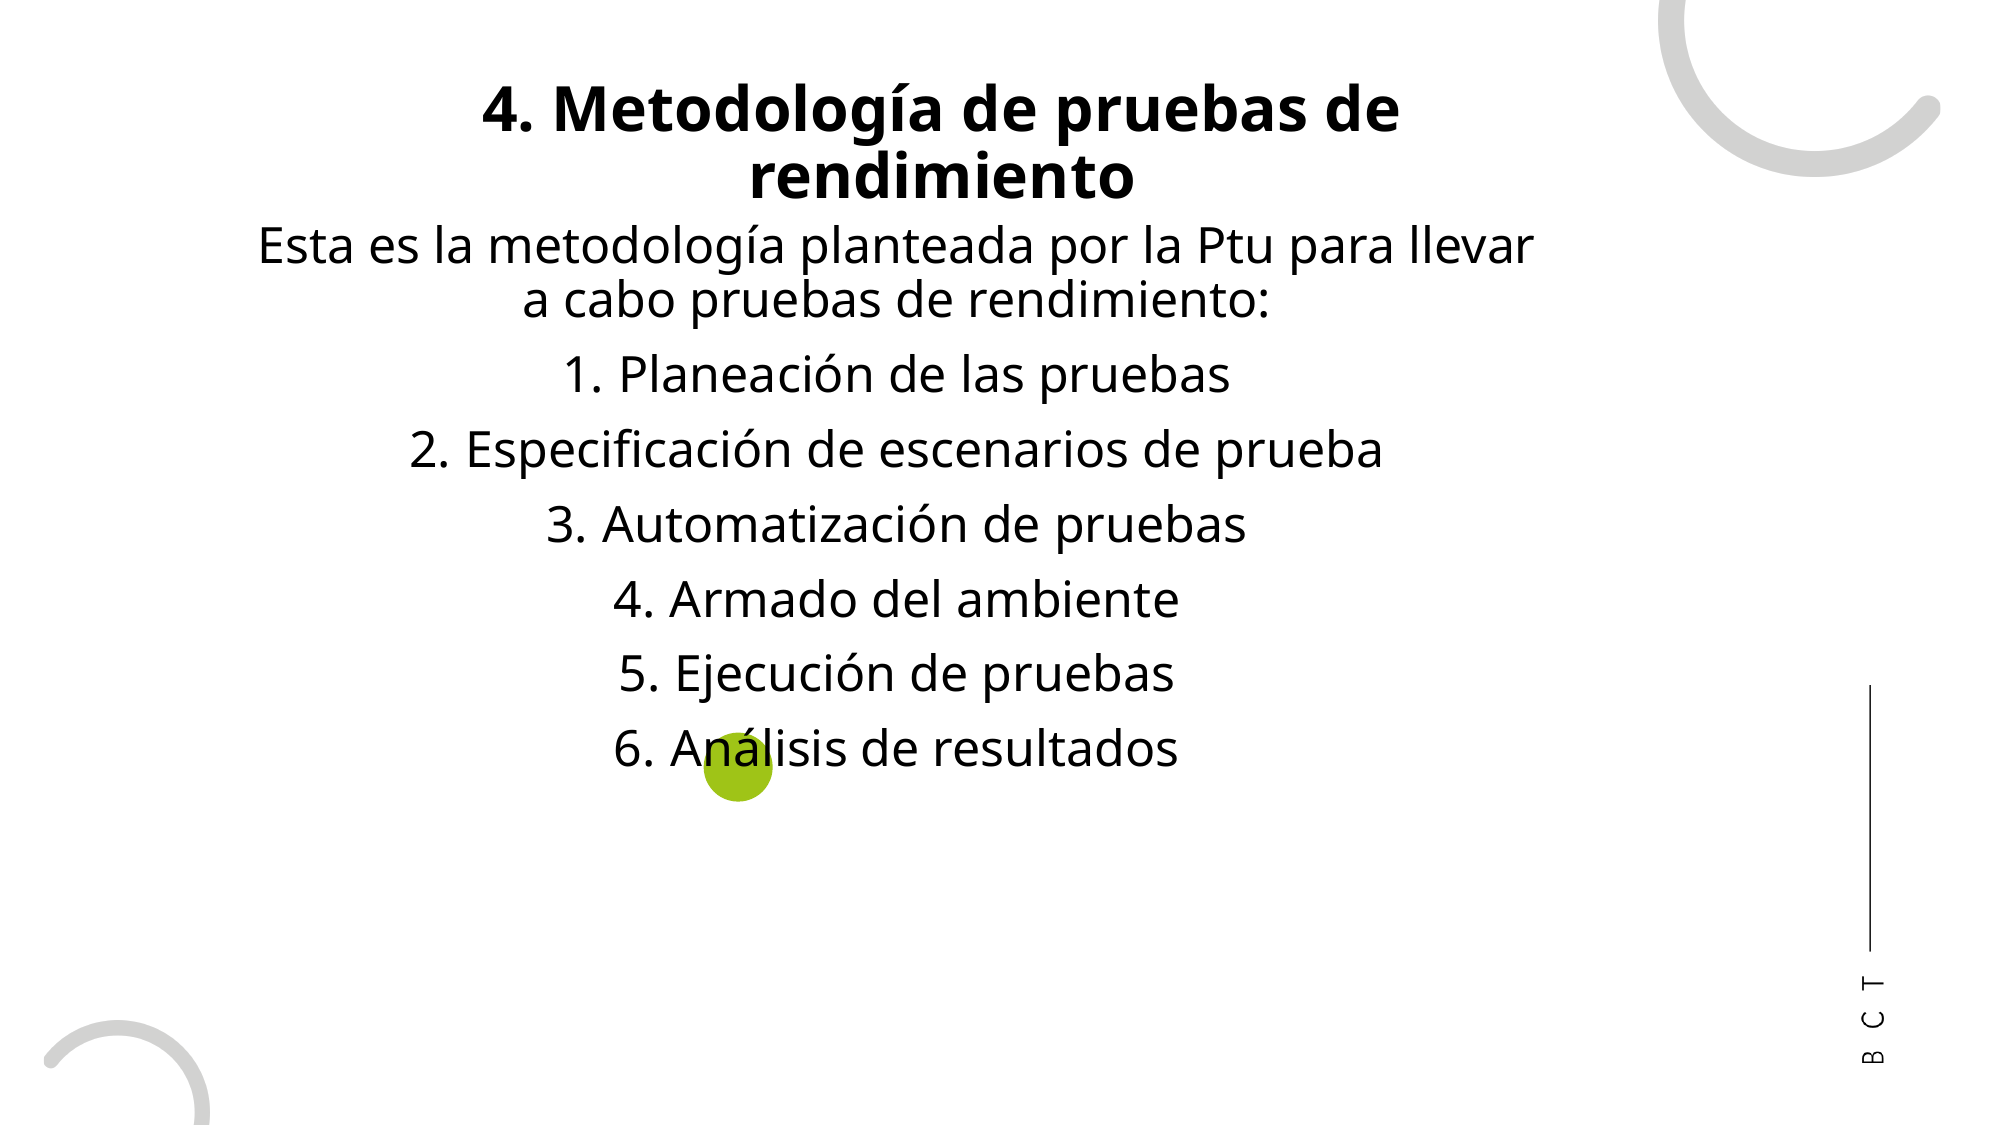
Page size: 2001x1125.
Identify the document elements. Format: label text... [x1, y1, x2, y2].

picture [1861, 685, 1884, 1063]
list 4. Metodología de pruebas de rendimiento [310, 69, 1575, 168]
list Esta es la metodología planteada por la Ptu para llevar a cabo pruebas de rendimiento: Planeación de las pruebas Especificación de escenarios de prueba Automatización de pruebas Armado del ambiente Ejecución de pruebas Análisis de resultados [230, 213, 1564, 947]
picture [43, 1020, 210, 1125]
picture [1658, 0, 1941, 177]
